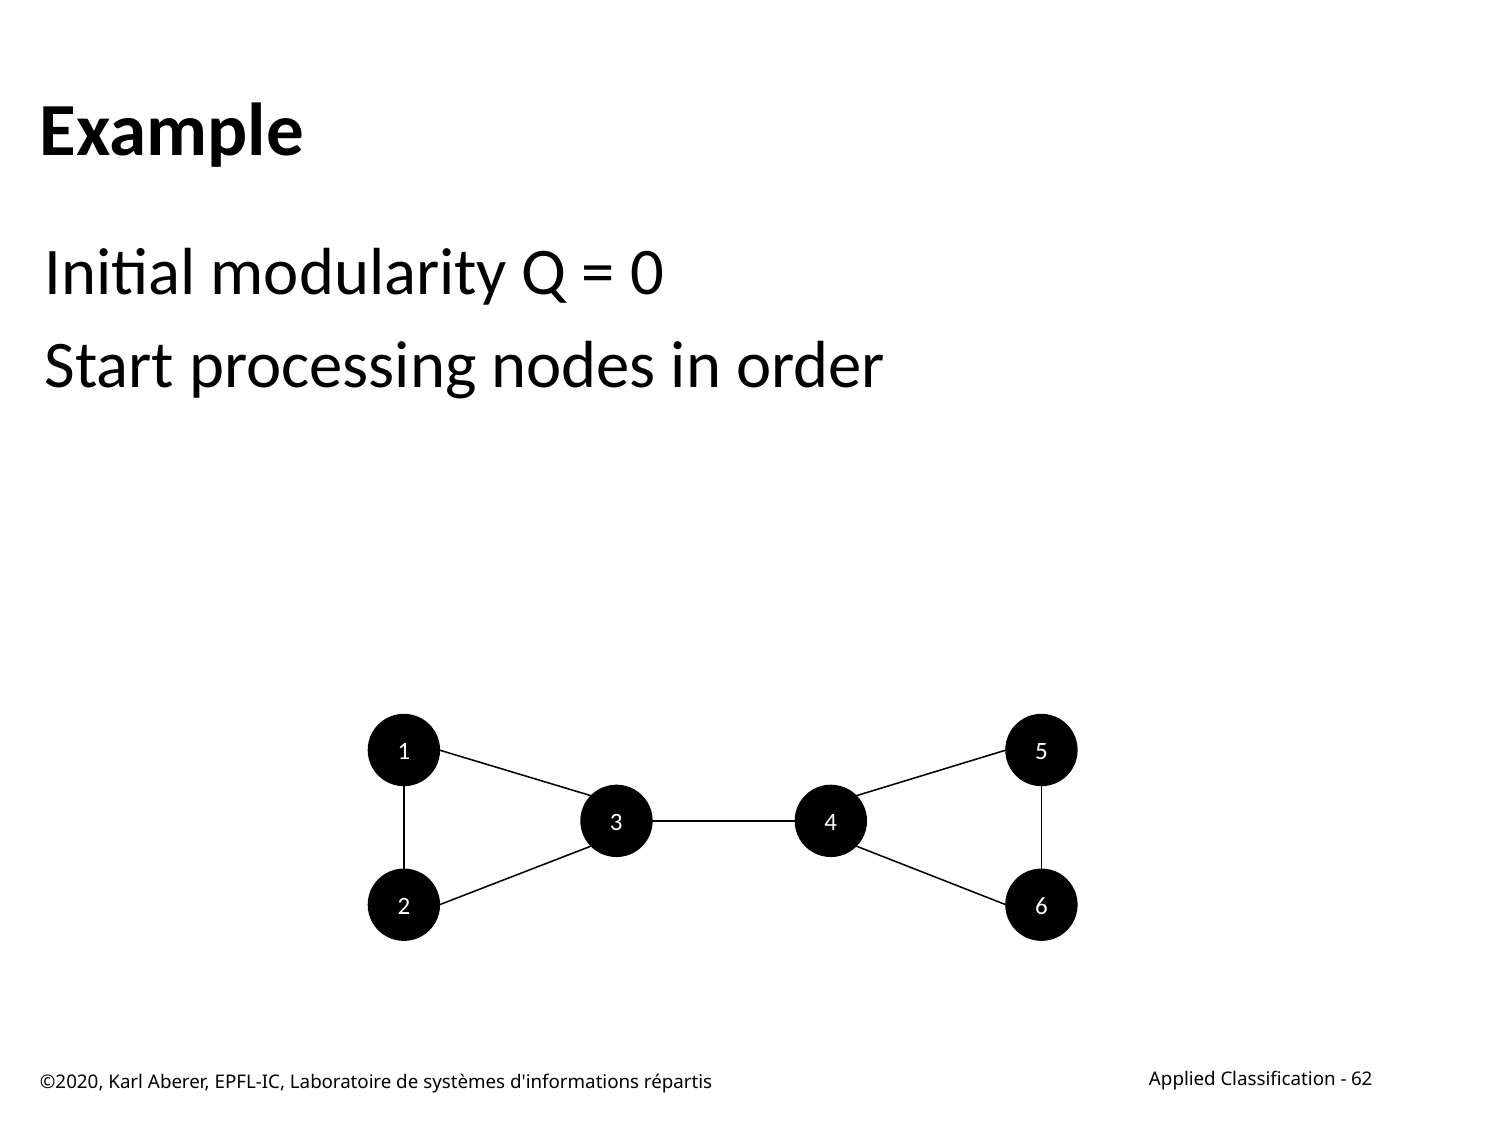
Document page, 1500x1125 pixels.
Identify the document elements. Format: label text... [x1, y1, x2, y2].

footer ©2020, Karl Aberer, EPFL-IC, Laboratoire de systèmes d'informations répartis [24, 1062, 988, 1101]
text_box 3 [581, 785, 652, 857]
title Example [24, 49, 1388, 201]
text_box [855, 845, 1007, 905]
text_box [439, 845, 592, 905]
list Initial modularity Q = 0 Start processing nodes in order [29, 219, 1393, 599]
text_box 1 [368, 714, 440, 786]
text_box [855, 749, 1007, 797]
text_box 4 [795, 785, 867, 857]
text_box 6 [1006, 869, 1077, 941]
text_box 5 [1006, 714, 1077, 786]
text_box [439, 749, 592, 797]
text_box 2 [368, 869, 439, 941]
